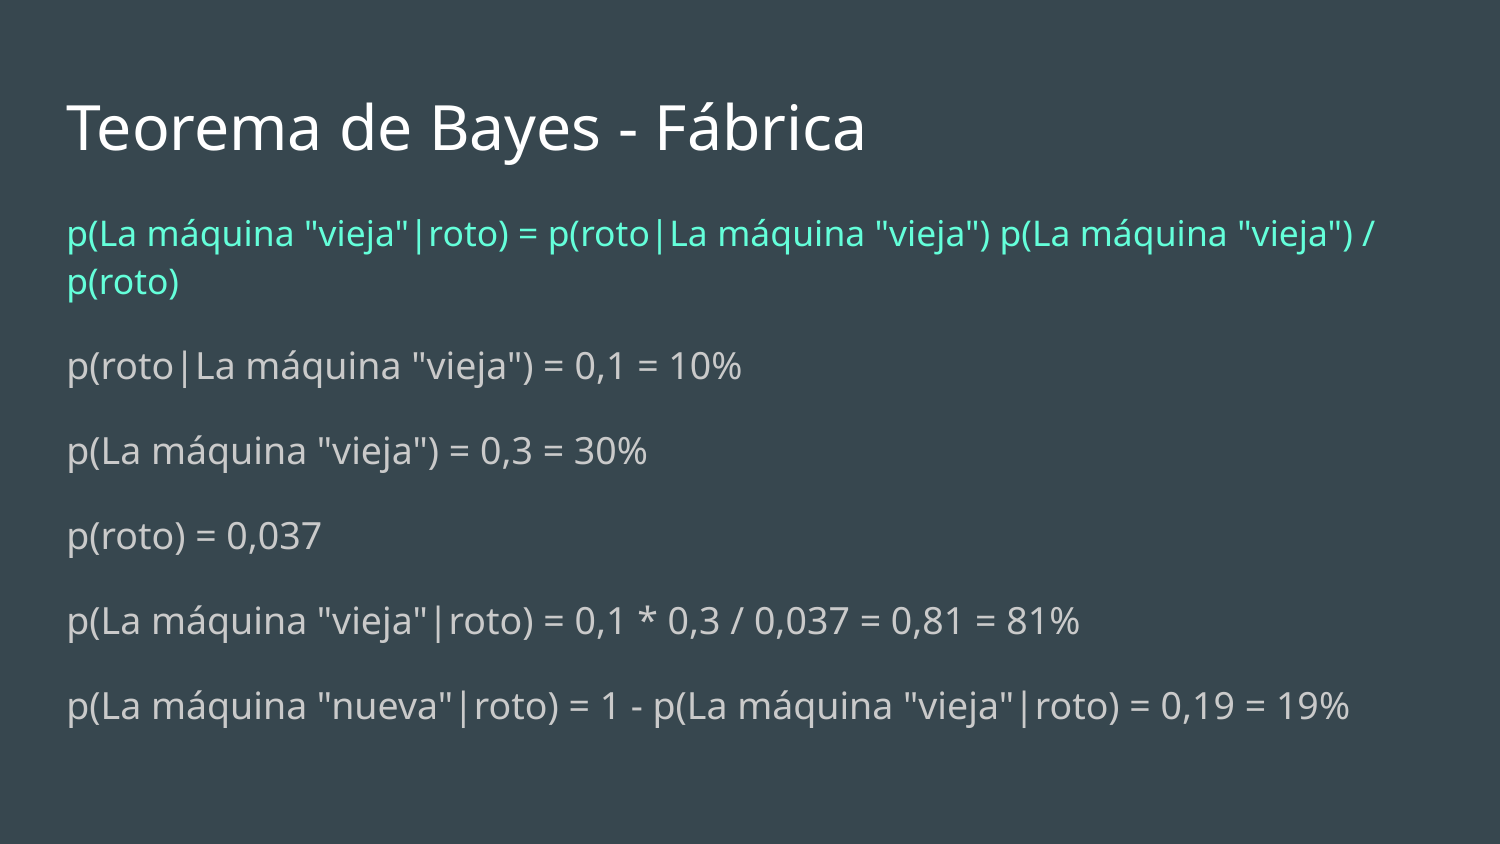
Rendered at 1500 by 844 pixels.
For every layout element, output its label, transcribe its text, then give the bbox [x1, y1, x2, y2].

title Teorema de Bayes - Fábrica [51, 72, 1449, 167]
list p(La máquina "vieja"|roto) = p(roto|La máquina "vieja") p(La máquina "vieja") / p(roto) p(roto|La máquina "vieja") = 0,1 = 10% p(La máquina "vieja") = 0,3 = 30% p(roto) = 0,037 p(La máquina "vieja"|roto) = 0,1 * 0,3 / 0,037 = 0,81 = 81% p(La máquina "nueva"|roto) = 1 - p(La máquina "vieja"|roto) = 0,19 = 19% [51, 189, 1449, 750]
